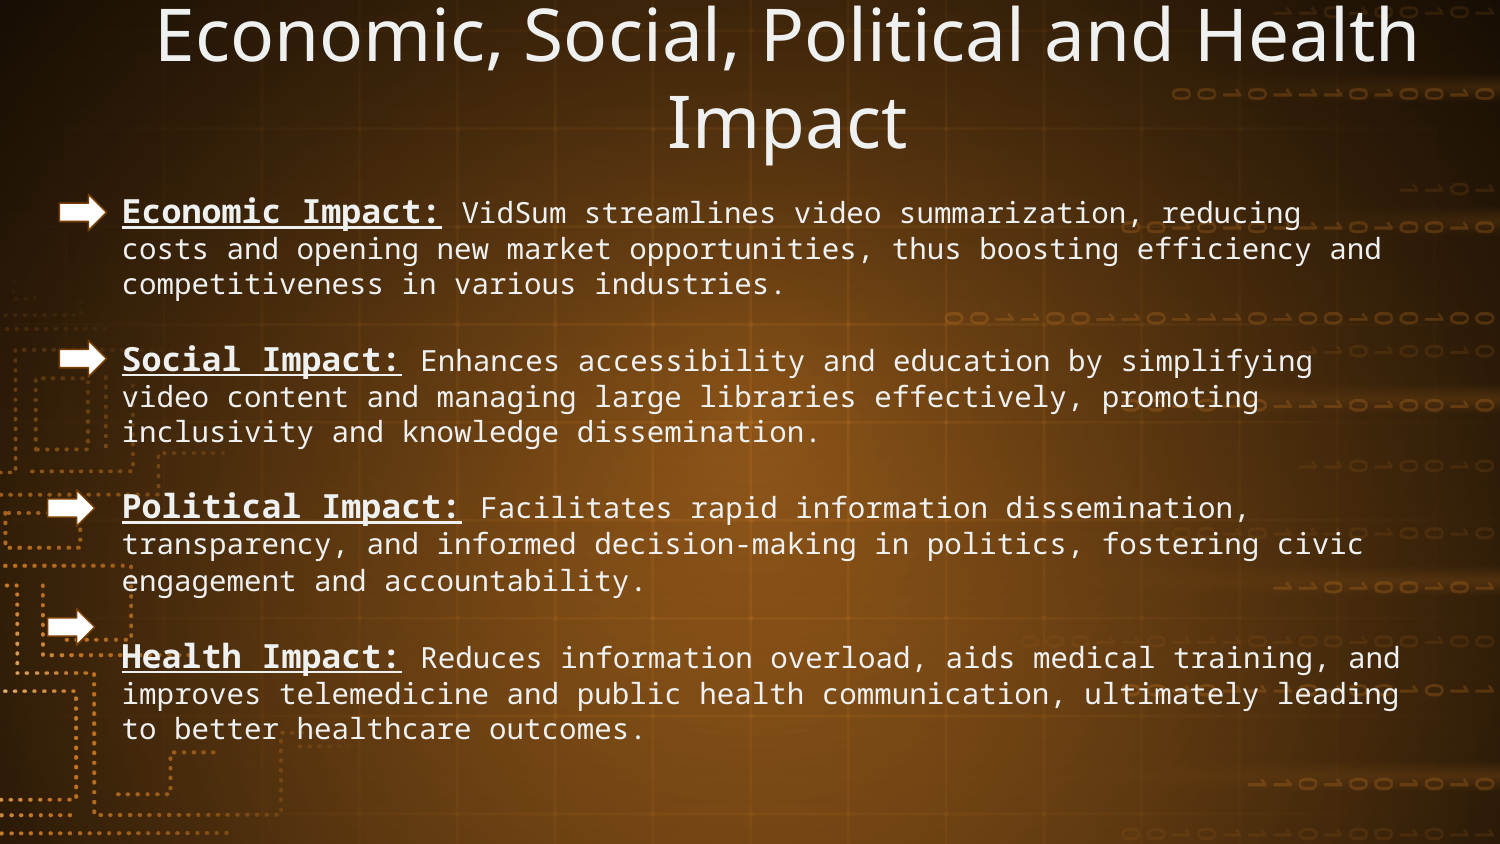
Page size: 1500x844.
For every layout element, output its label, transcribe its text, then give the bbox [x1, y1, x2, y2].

text_box [59, 194, 107, 231]
picture [0, 0, 1500, 844]
text_box [47, 489, 95, 527]
text_box [59, 340, 107, 377]
text_box [47, 608, 95, 646]
title Economic, Social, Political and Health Impact [117, 11, 1458, 141]
text_box Economic Impact: VidSum streamlines video summarization, reducing costs and opening new market opportunities, thus boosting efficiency and competitiveness in various industries. Social Impact: Enhances accessibility and education by simplifying video content and managing large libraries effectively, promoting inclusivity and knowledge dissemination. Political Impact: Facilitates rapid information dissemination, transparency, and informed decision-making in politics, fostering civic engagement and accountability. Health Impact: Reduces information overload, aids medical training, and improves telemedicine and public health communication, ultimately leading to better healthcare outcomes. [106, 175, 1416, 732]
